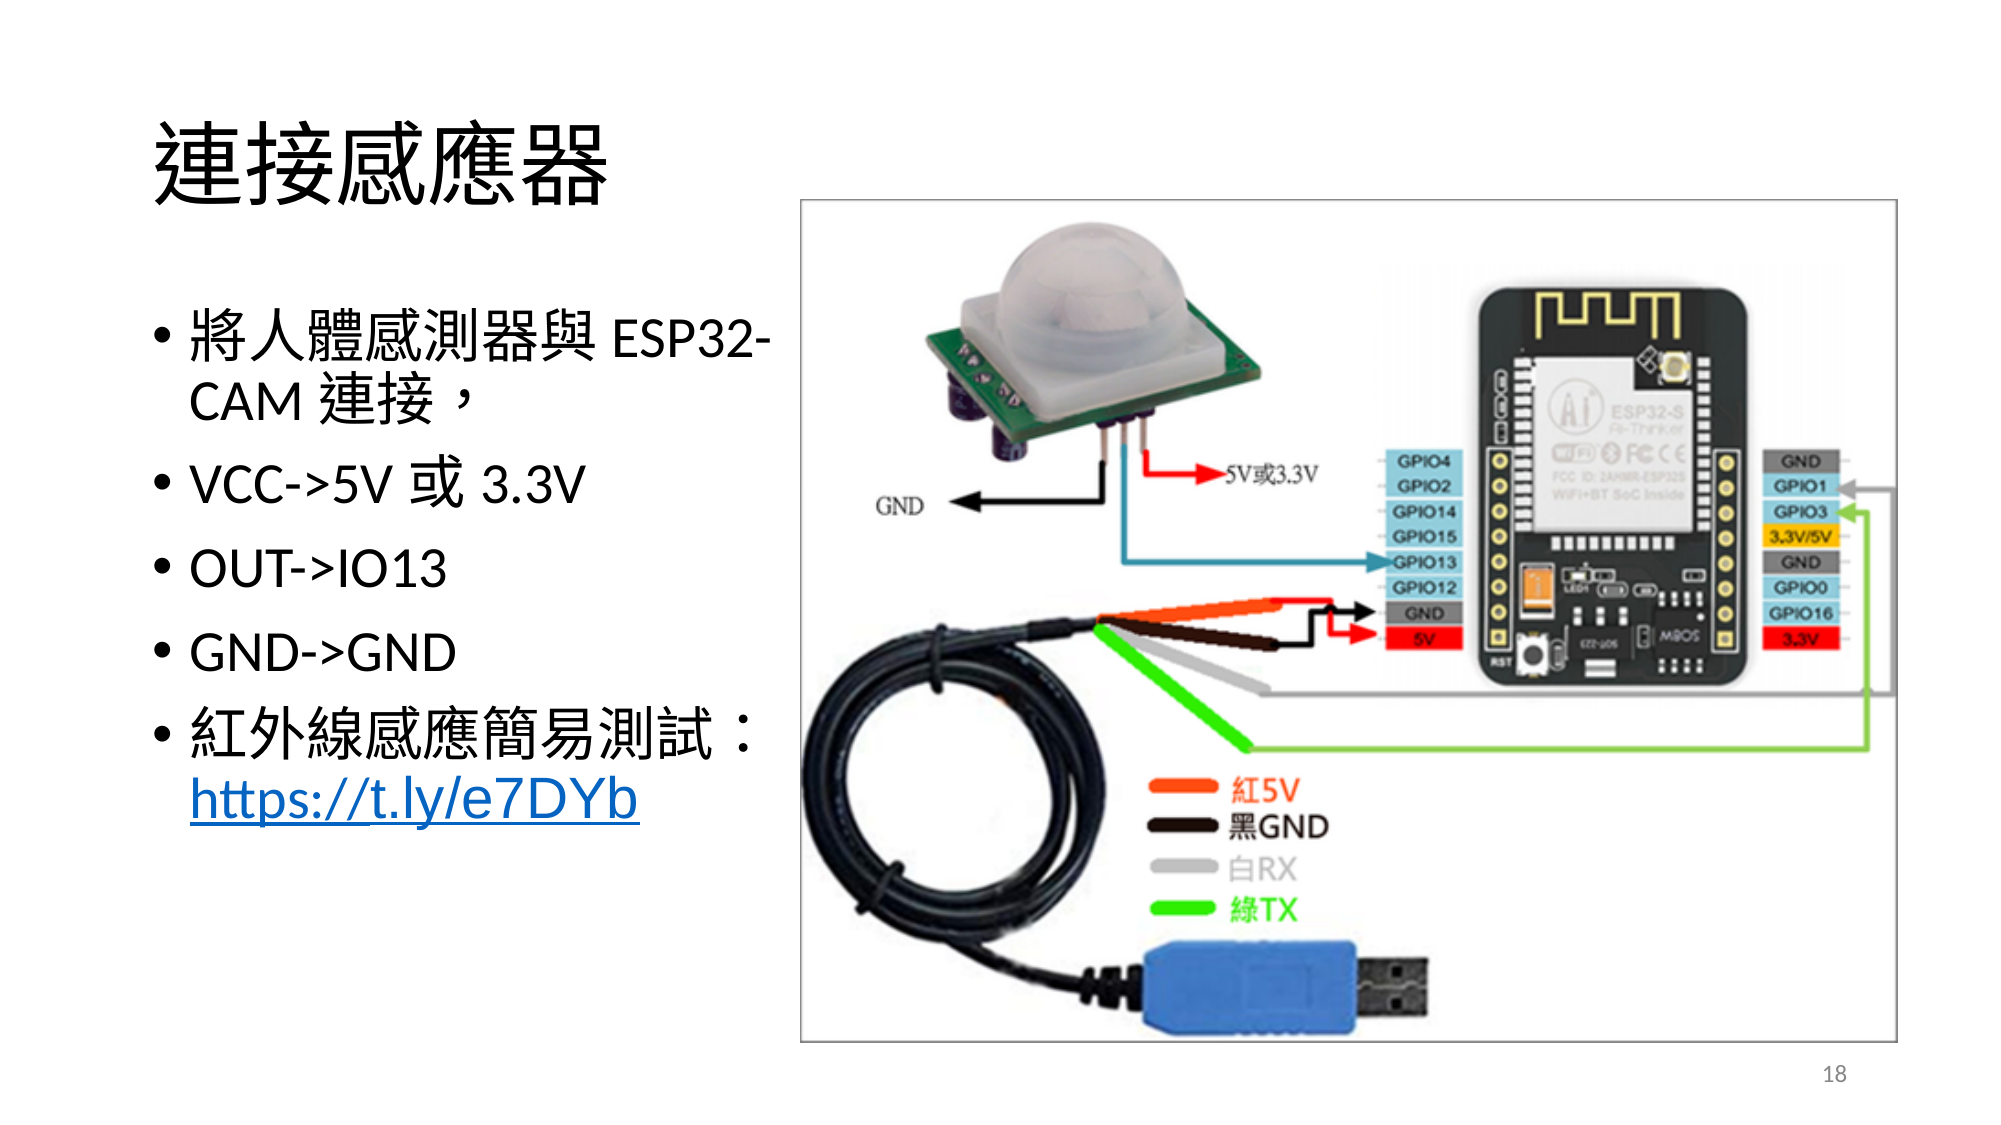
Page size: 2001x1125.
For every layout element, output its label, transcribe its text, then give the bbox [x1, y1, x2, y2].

title 連接感應器 [137, 59, 1863, 278]
slide_number ‹#› [1412, 1052, 1863, 1103]
picture [800, 199, 1898, 1043]
list 將人體感測器與ESP32-CAM連接， VCC->5V或3.3V OUT->IO13 GND->GND 紅外線感應簡易測試：https://t.ly/e7DYb [137, 299, 795, 1014]
